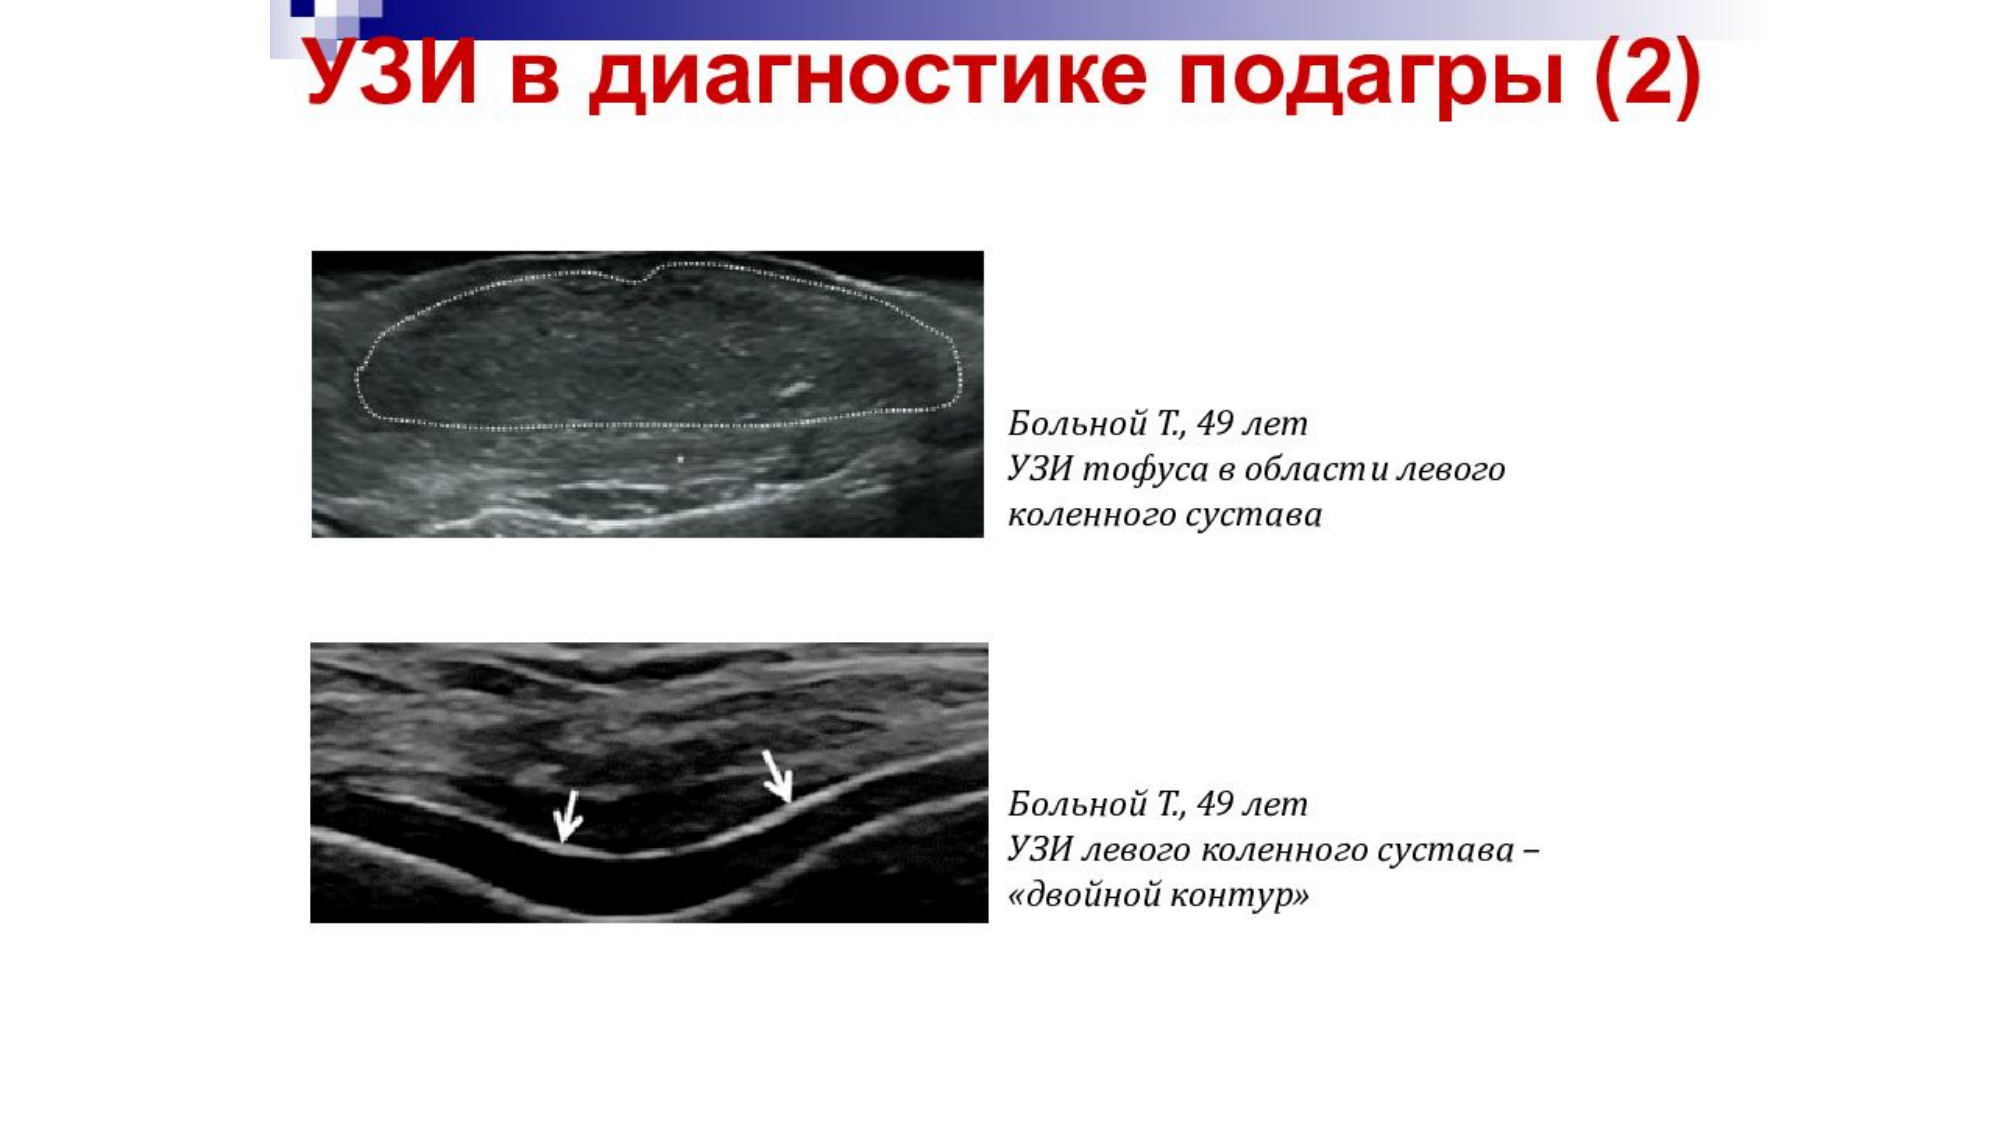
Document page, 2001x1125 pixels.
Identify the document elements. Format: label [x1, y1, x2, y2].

list [270, 0, 1767, 1095]
